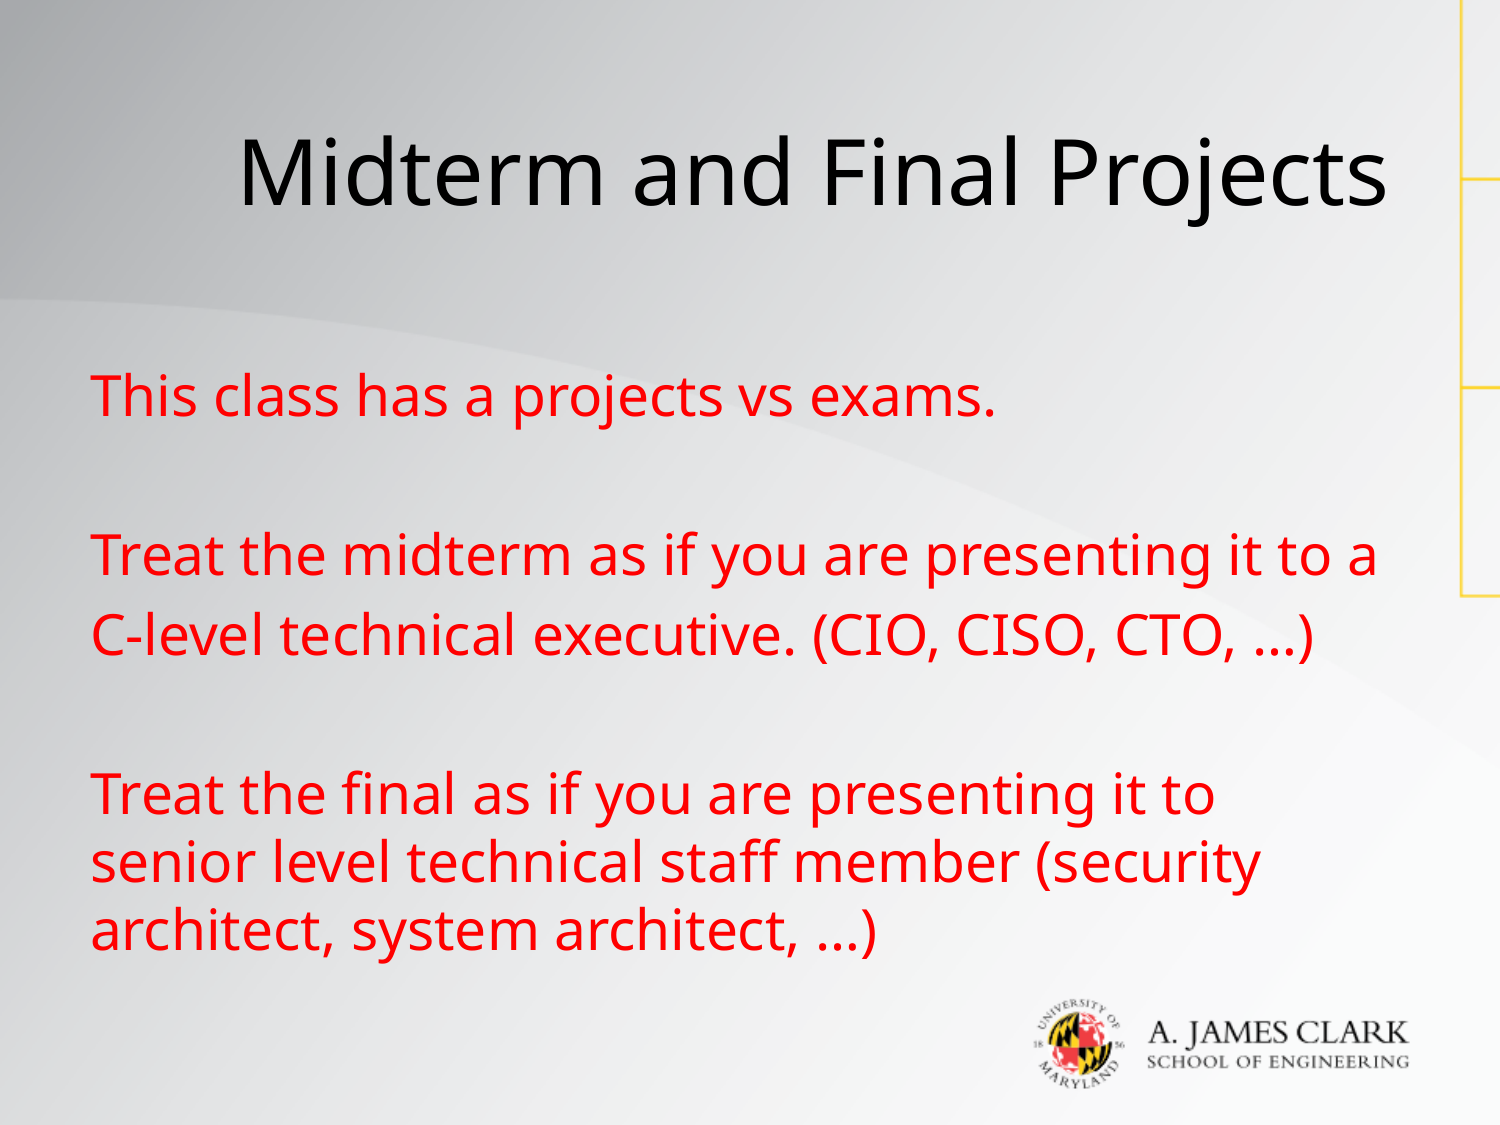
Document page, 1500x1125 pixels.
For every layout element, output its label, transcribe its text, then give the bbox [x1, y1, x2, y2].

list This class has a projects vs exams. Treat the midterm as if you are presenting it to a C-level technical executive. (CIO, CISO, CTO, …) Treat the final as if you are presenting it to senior level technical staff member (security architect, system architect, …) [75, 352, 1407, 1002]
title Midterm and Final Projects [75, 45, 1407, 231]
